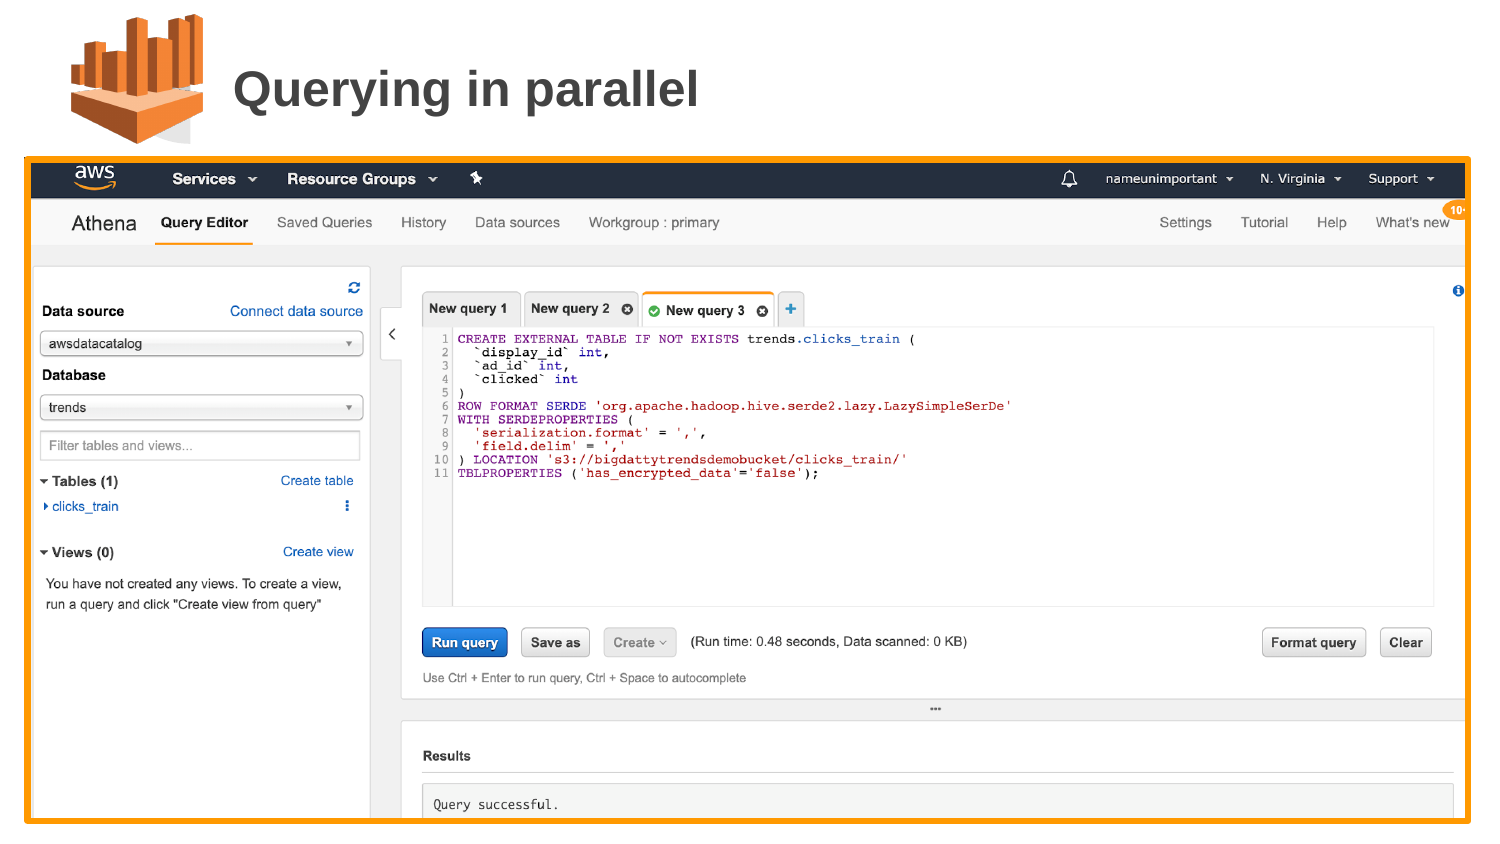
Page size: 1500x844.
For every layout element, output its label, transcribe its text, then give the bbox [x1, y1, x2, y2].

picture [71, 13, 203, 144]
title Querying in parallel [217, 32, 1372, 154]
picture [24, 157, 1466, 819]
